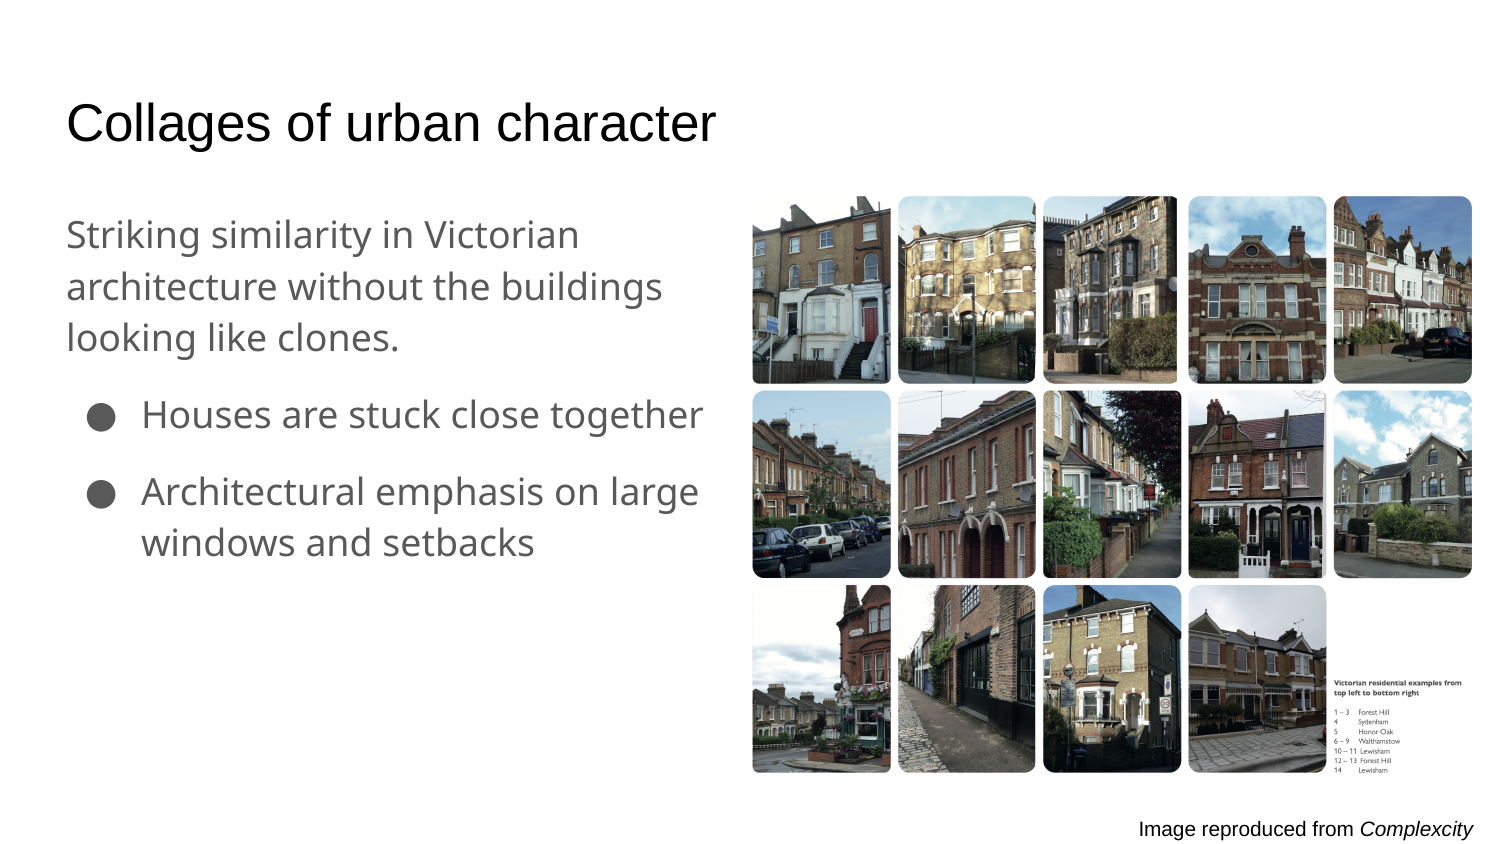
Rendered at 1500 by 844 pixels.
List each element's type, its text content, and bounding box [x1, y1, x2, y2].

picture [749, 191, 1476, 779]
list Striking similarity in Victorian architecture without the buildings looking like clones. Houses are stuck close together Architectural emphasis on large windows and setbacks [51, 189, 725, 750]
text_box Image reproduced from Complexcity [1123, 800, 1500, 844]
title Collages of urban character [51, 72, 1449, 167]
